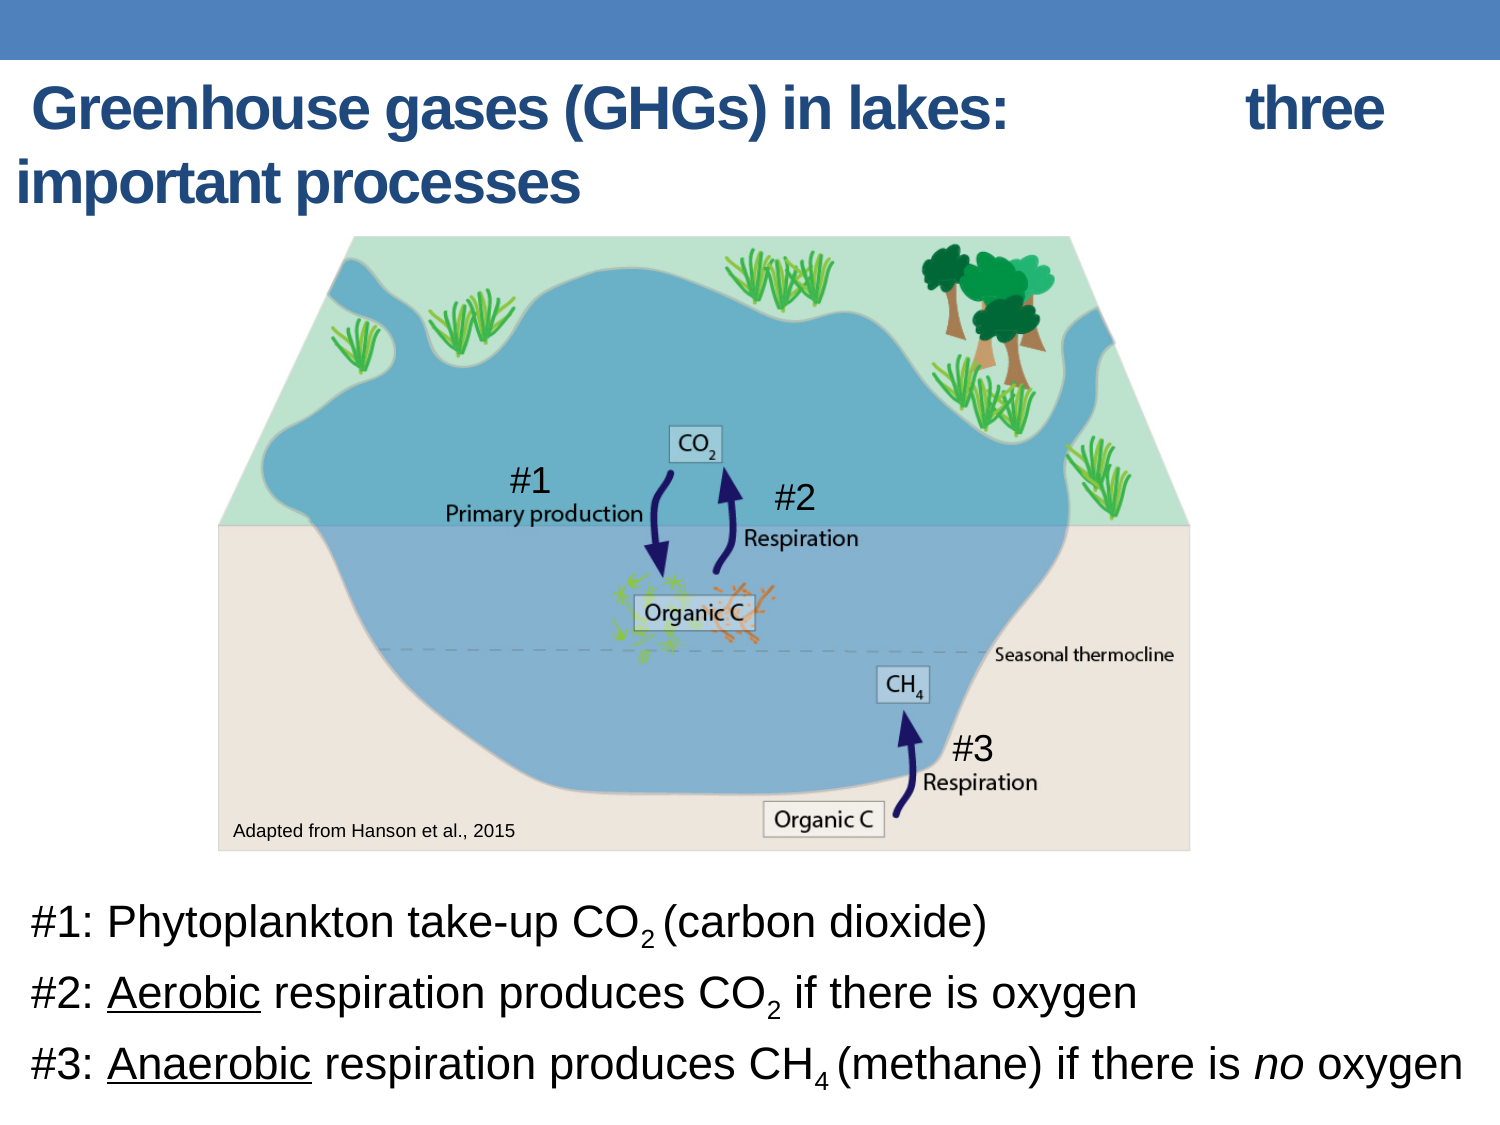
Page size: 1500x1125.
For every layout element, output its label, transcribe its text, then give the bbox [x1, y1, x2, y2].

picture [217, 236, 1191, 853]
text_box Greenhouse gases (GHGs) in lakes: three important processes [0, 61, 1500, 224]
list #1: Phytoplankton take-up CO2 (carbon dioxide) #2: Aerobic respiration produces CO2 if there is oxygen #3: Anaerobic respiration produces CH4 (methane) if there is no oxygen [16, 884, 1500, 1117]
